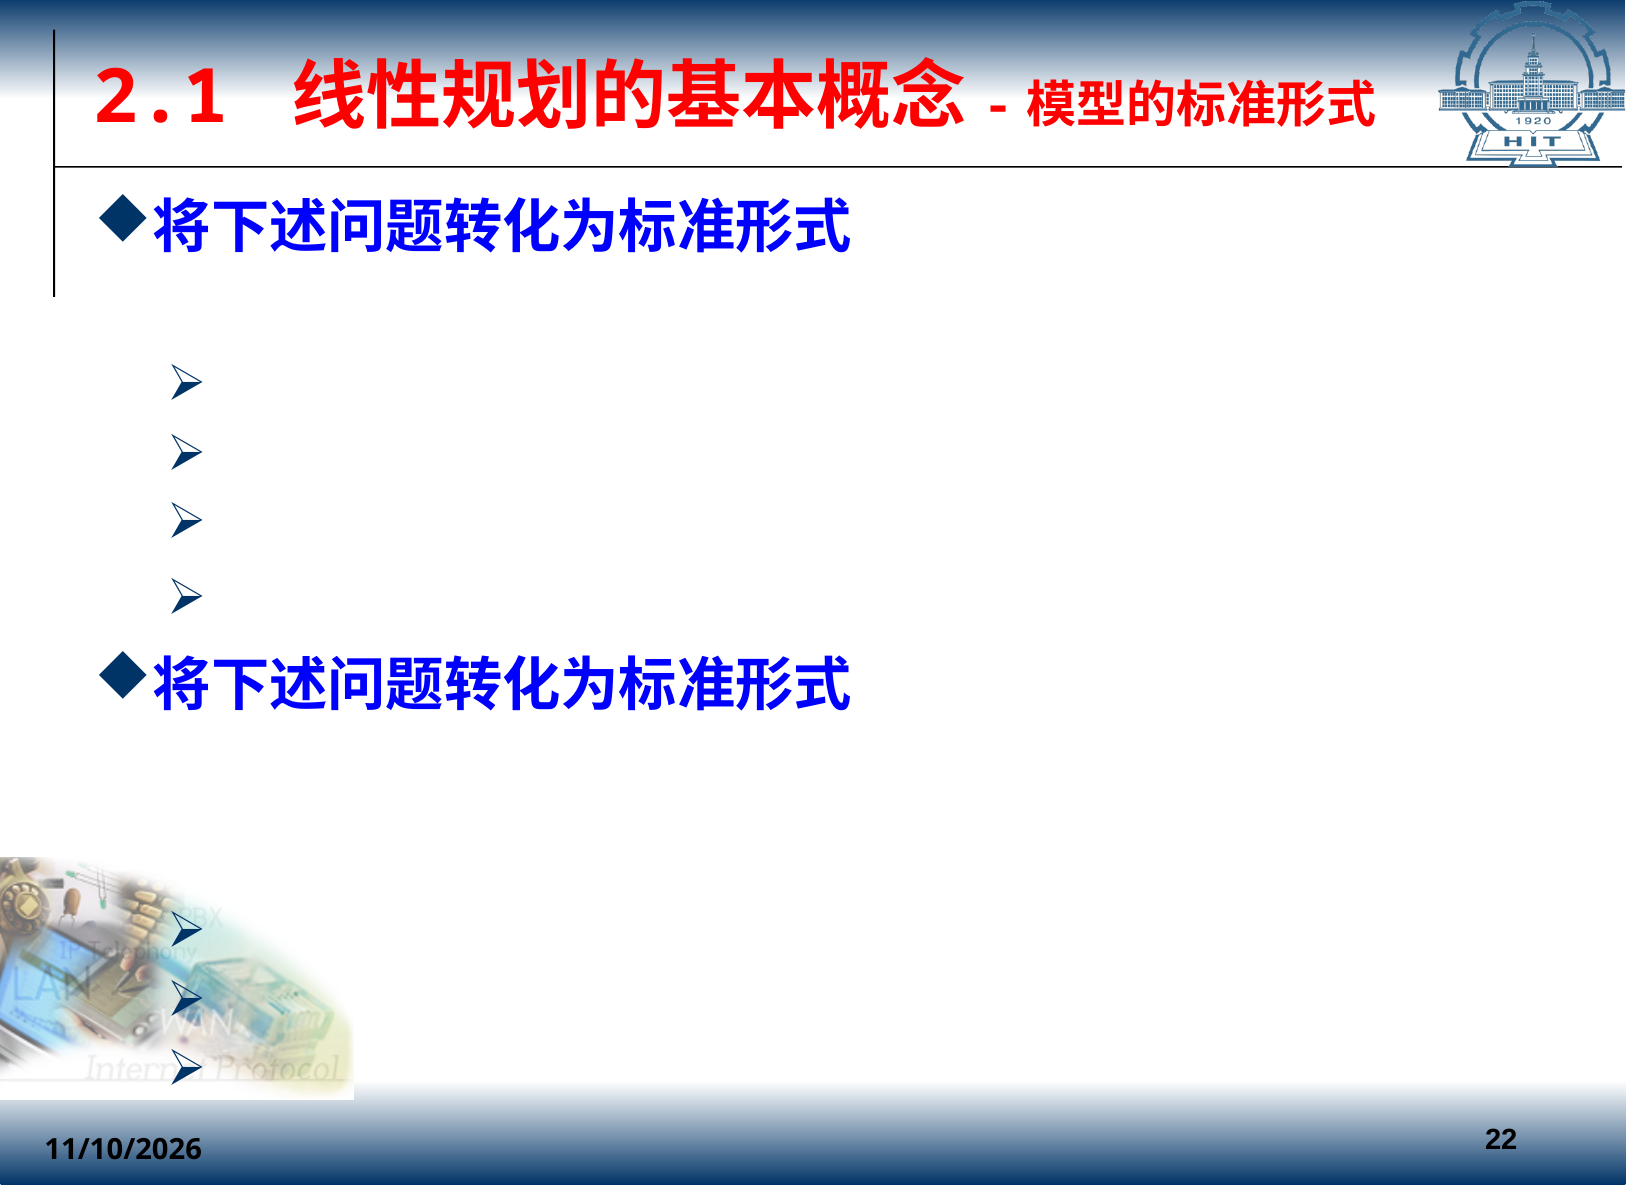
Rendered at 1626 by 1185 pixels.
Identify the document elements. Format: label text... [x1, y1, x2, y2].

picture [1438, 1, 1626, 167]
picture [0, 857, 354, 1100]
title 2.1 线性规划的基本概念-模型的标准形式 [78, 29, 1498, 155]
